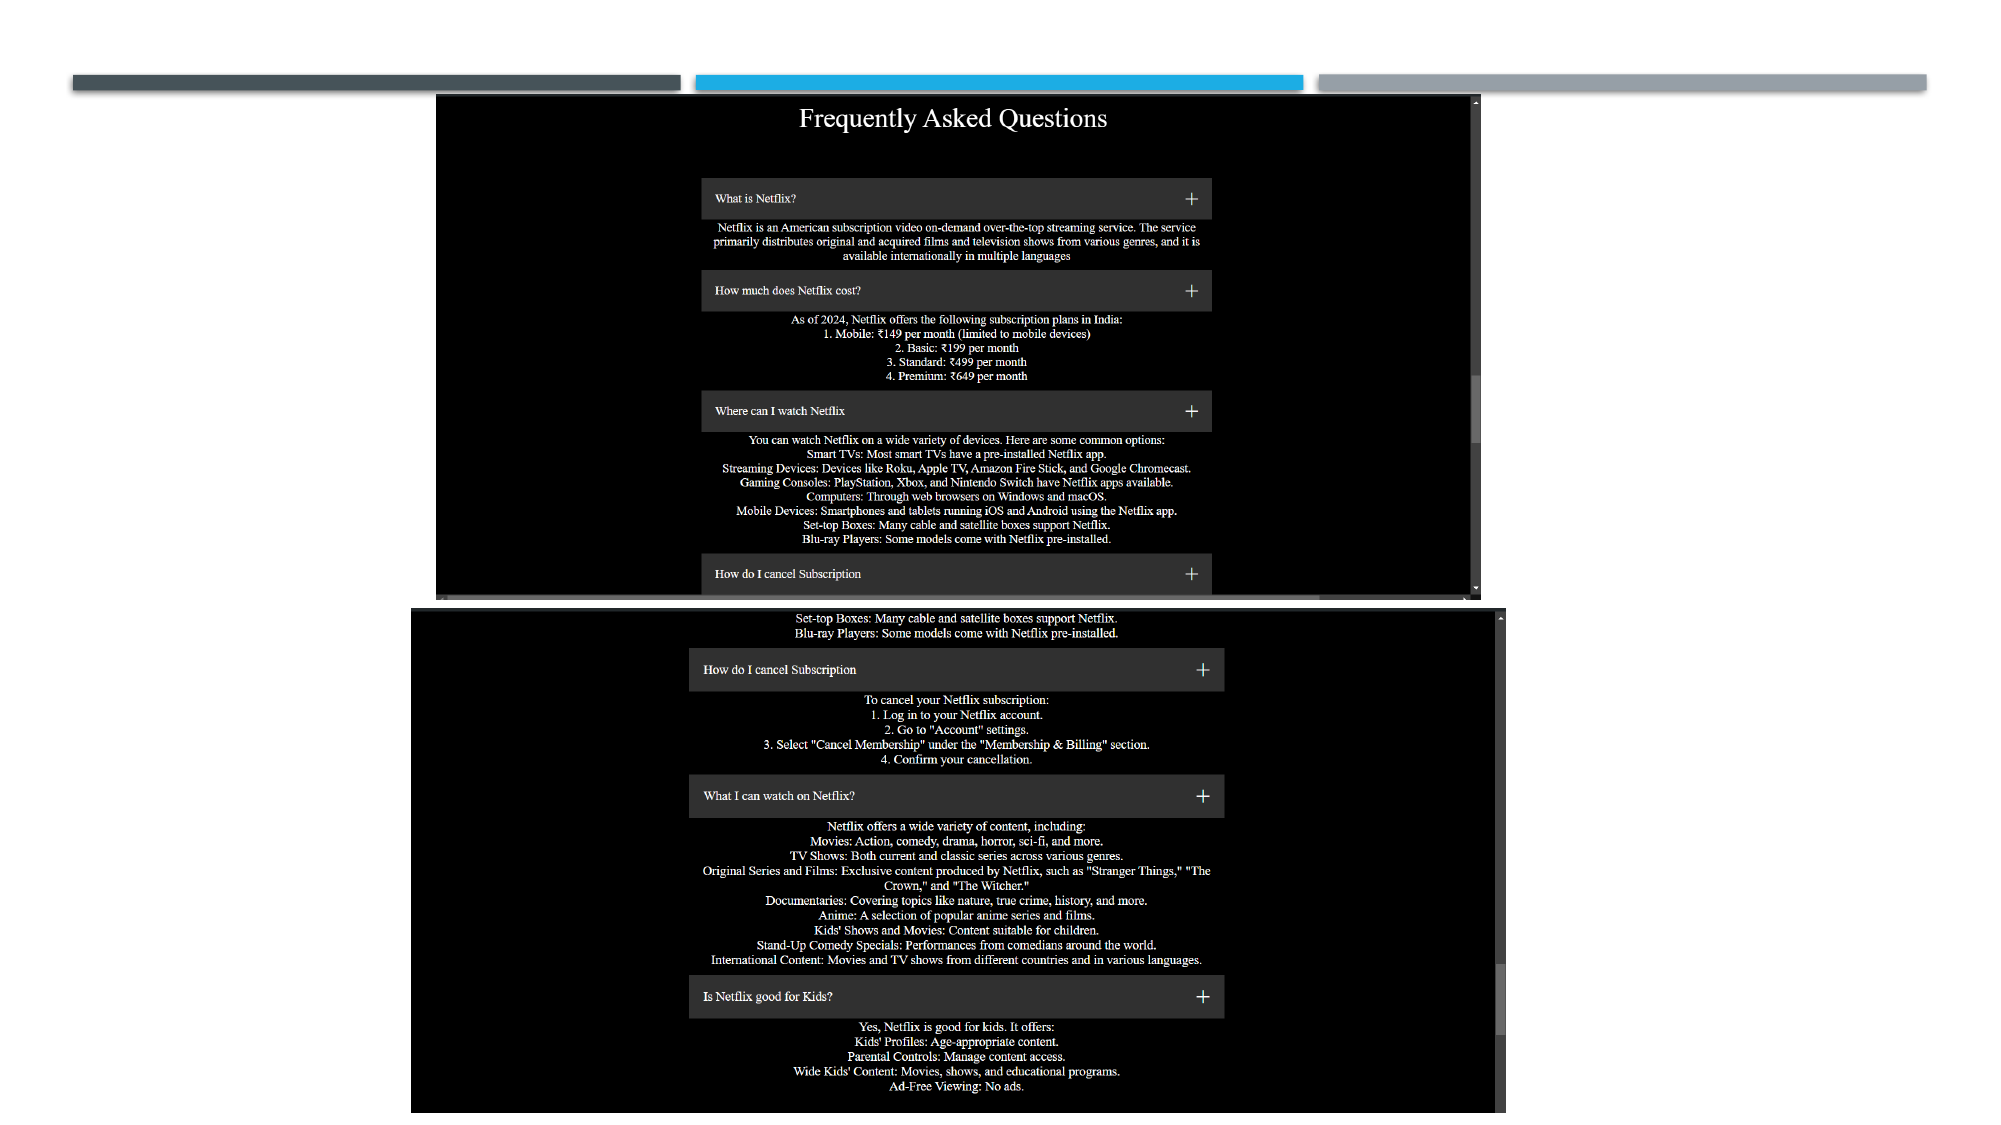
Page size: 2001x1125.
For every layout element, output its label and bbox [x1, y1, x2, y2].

list [435, 93, 1481, 601]
picture [410, 607, 1506, 1113]
